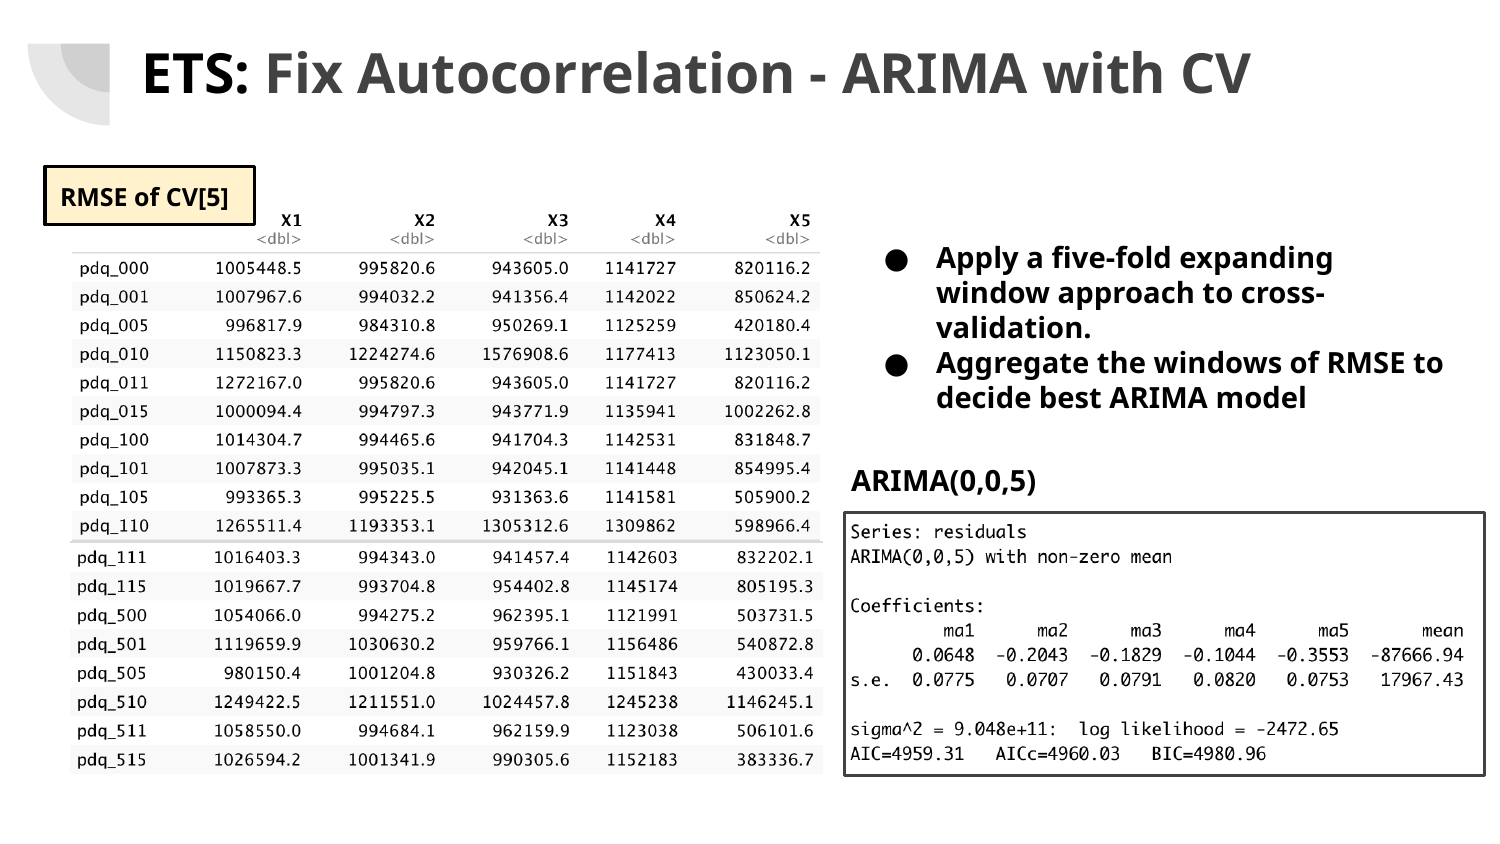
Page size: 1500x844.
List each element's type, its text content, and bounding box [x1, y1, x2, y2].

picture [70, 200, 837, 783]
text_box Apply a five-fold expanding window approach to cross-validation. Aggregate the windows of RMSE to decide best ARIMA model [846, 224, 1463, 382]
title ETS: Fix Autocorrelation - ARIMA with CV [126, 23, 1280, 188]
text_box ARIMA(0,0,5) [840, 447, 1148, 514]
text_box RMSE of CV[5] [44, 166, 255, 225]
picture [845, 513, 1484, 775]
